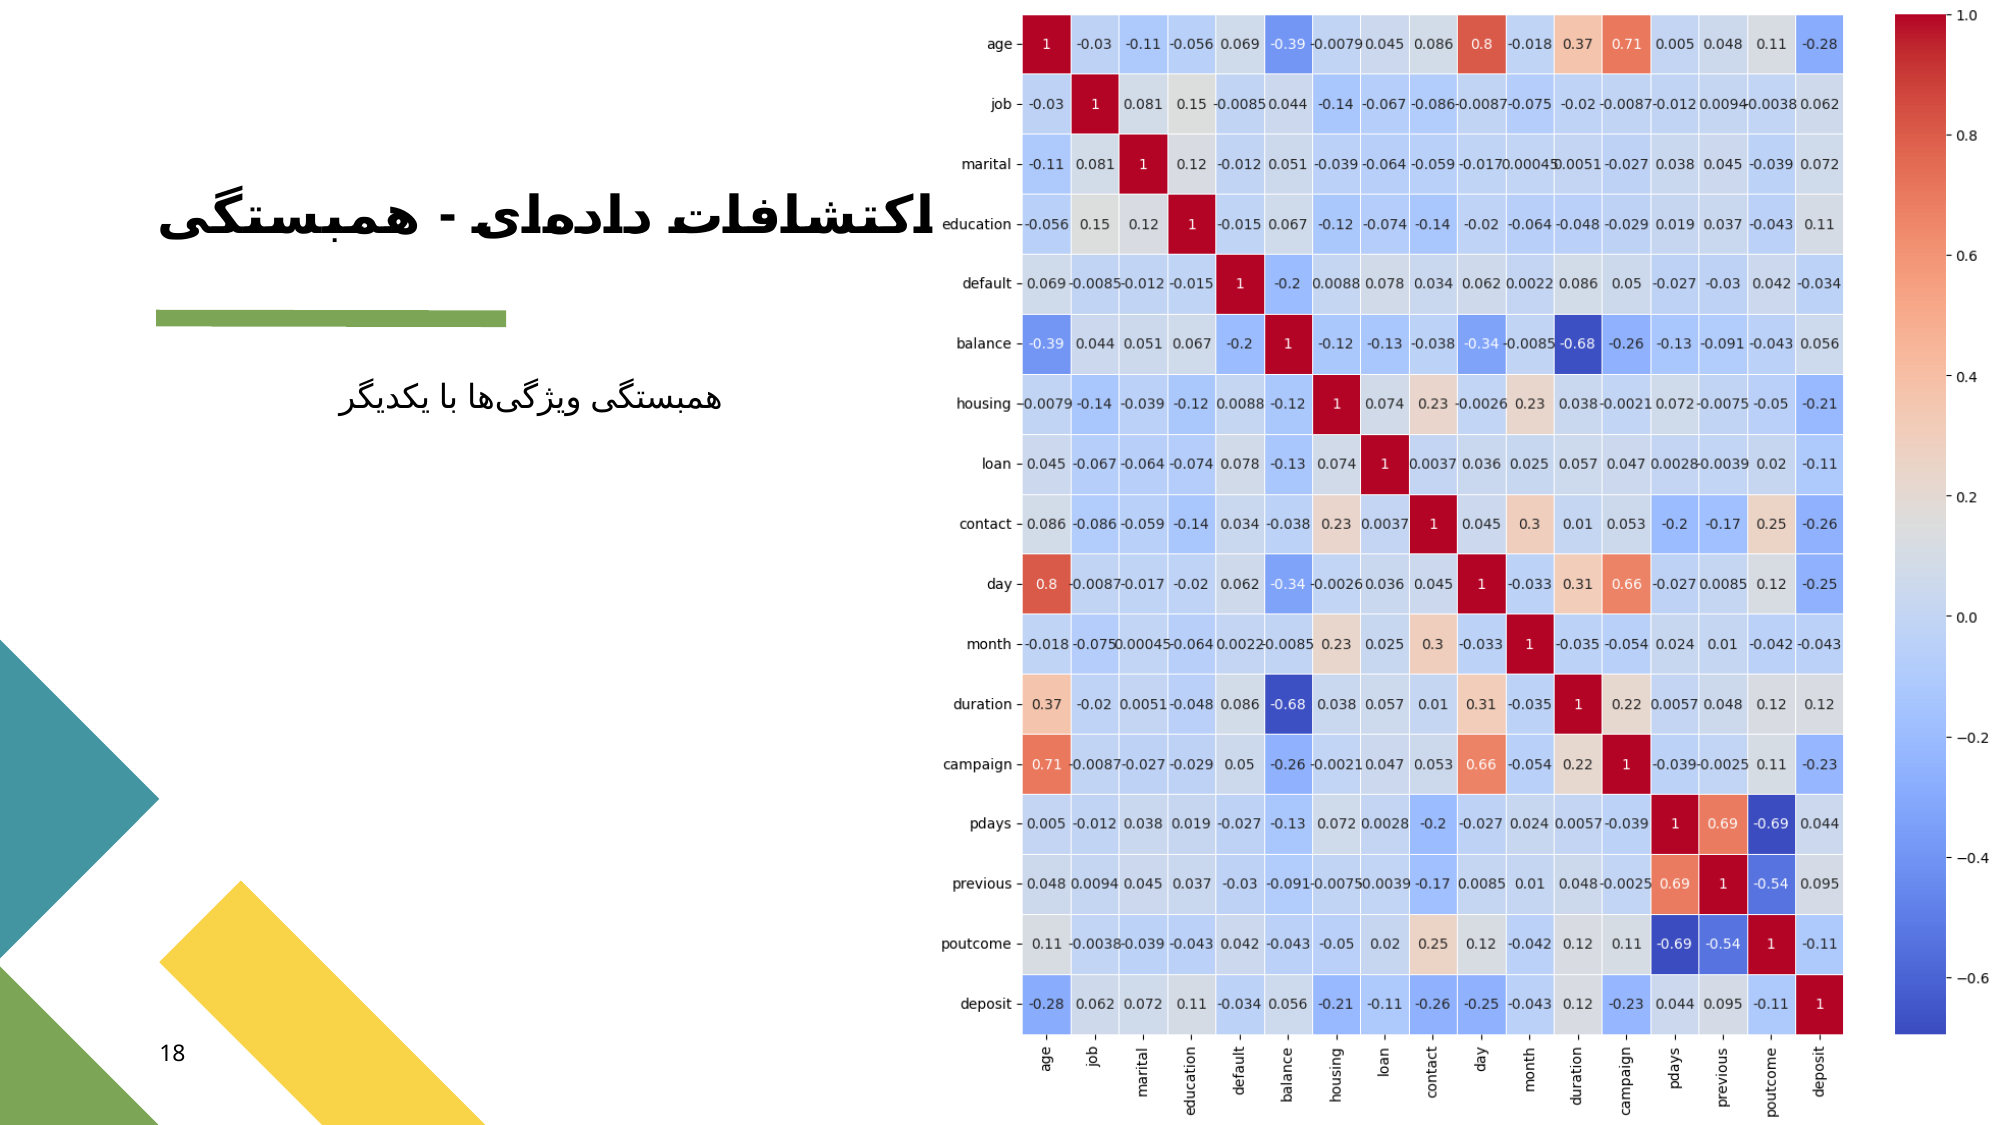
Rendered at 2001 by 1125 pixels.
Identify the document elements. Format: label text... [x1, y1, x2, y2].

list همبستگی ویژگی‌ها با یکدیگر [156, 375, 907, 835]
title اکتشافات داده‌ای - همبستگی [158, 144, 931, 245]
slide_number 18 [159, 1038, 246, 1080]
picture [931, 0, 2000, 1125]
